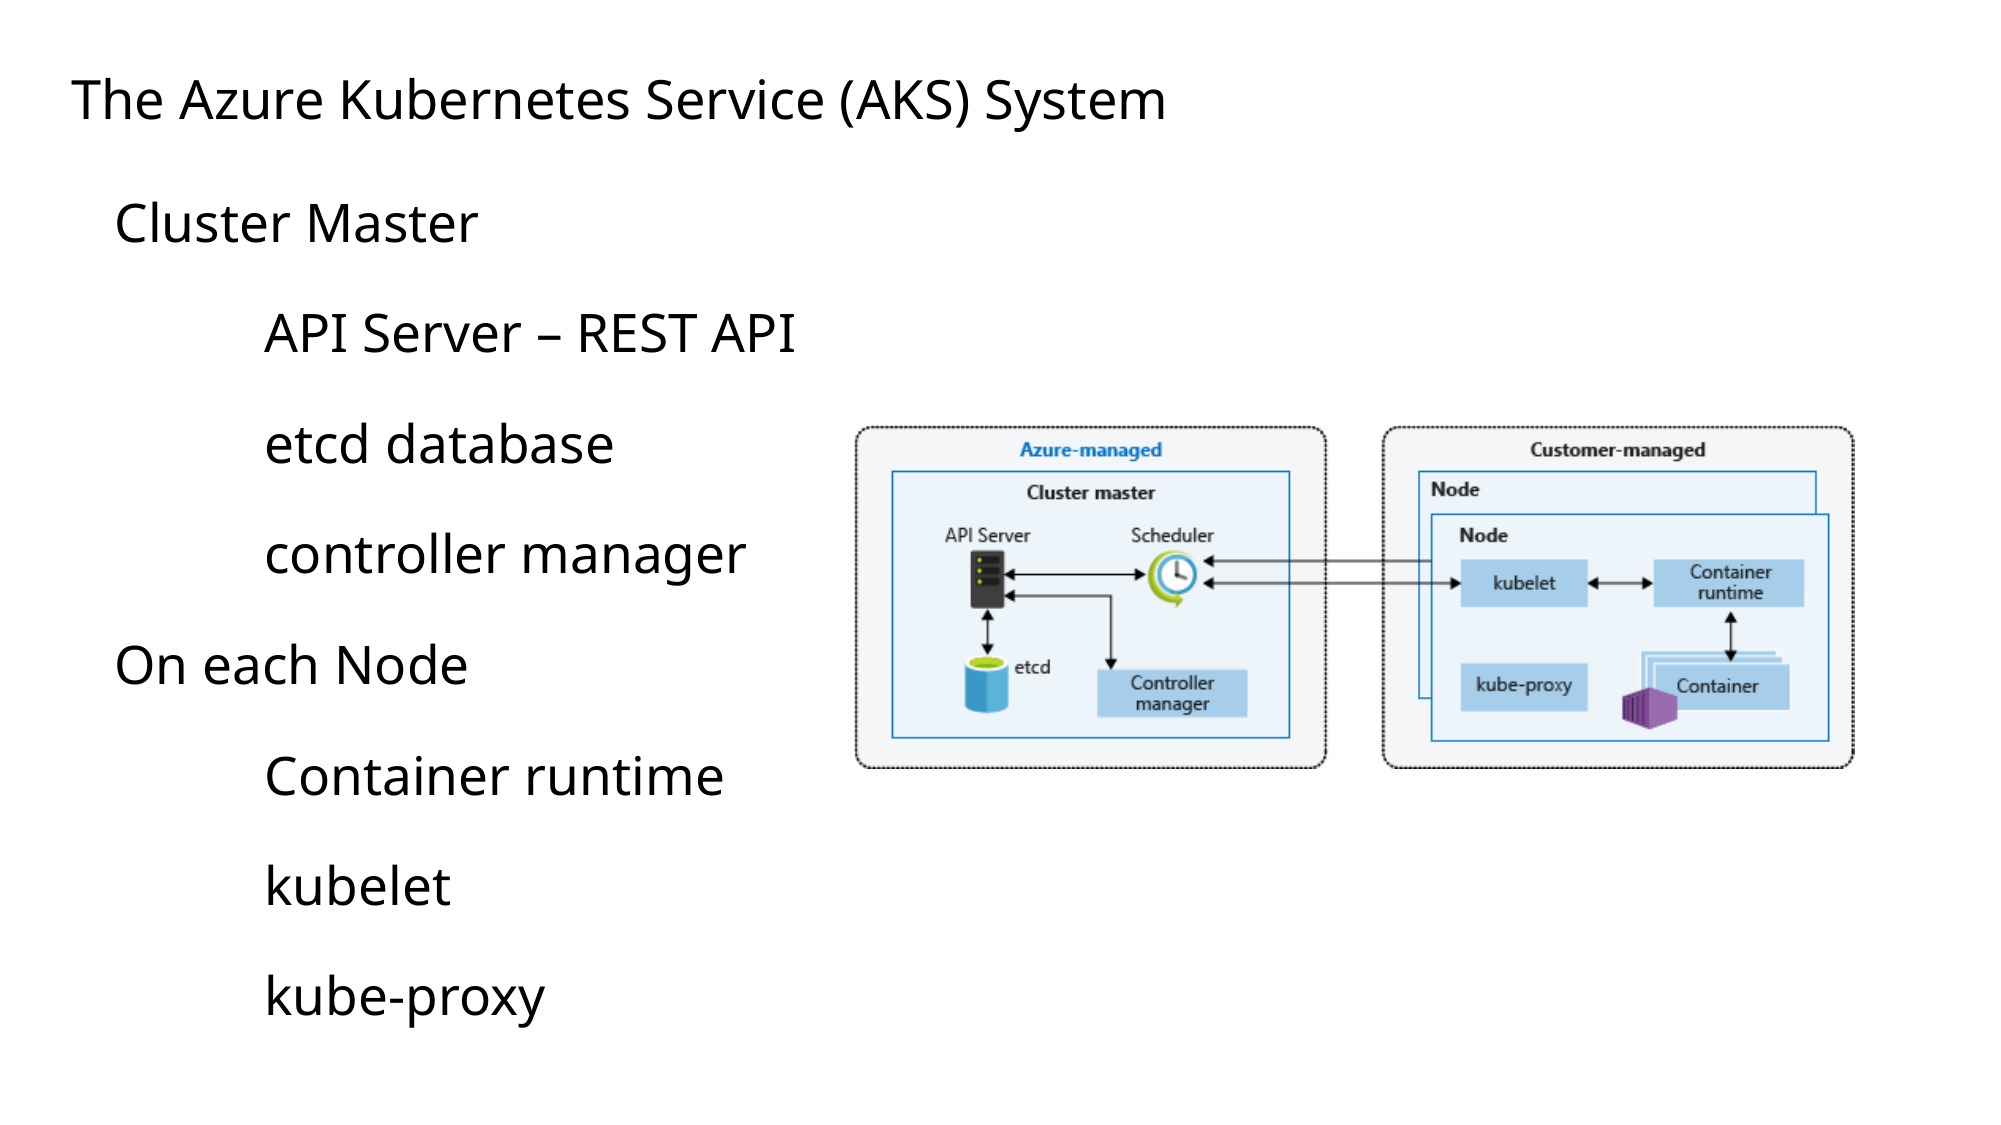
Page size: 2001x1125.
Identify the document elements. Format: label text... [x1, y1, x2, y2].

picture [854, 425, 1855, 769]
title The Azure Kubernetes Service (AKS) System [71, 45, 1263, 170]
list Cluster Master API Server – REST API etcd database controller manager On each Node Container runtime kubelet kube-proxy [114, 196, 805, 832]
